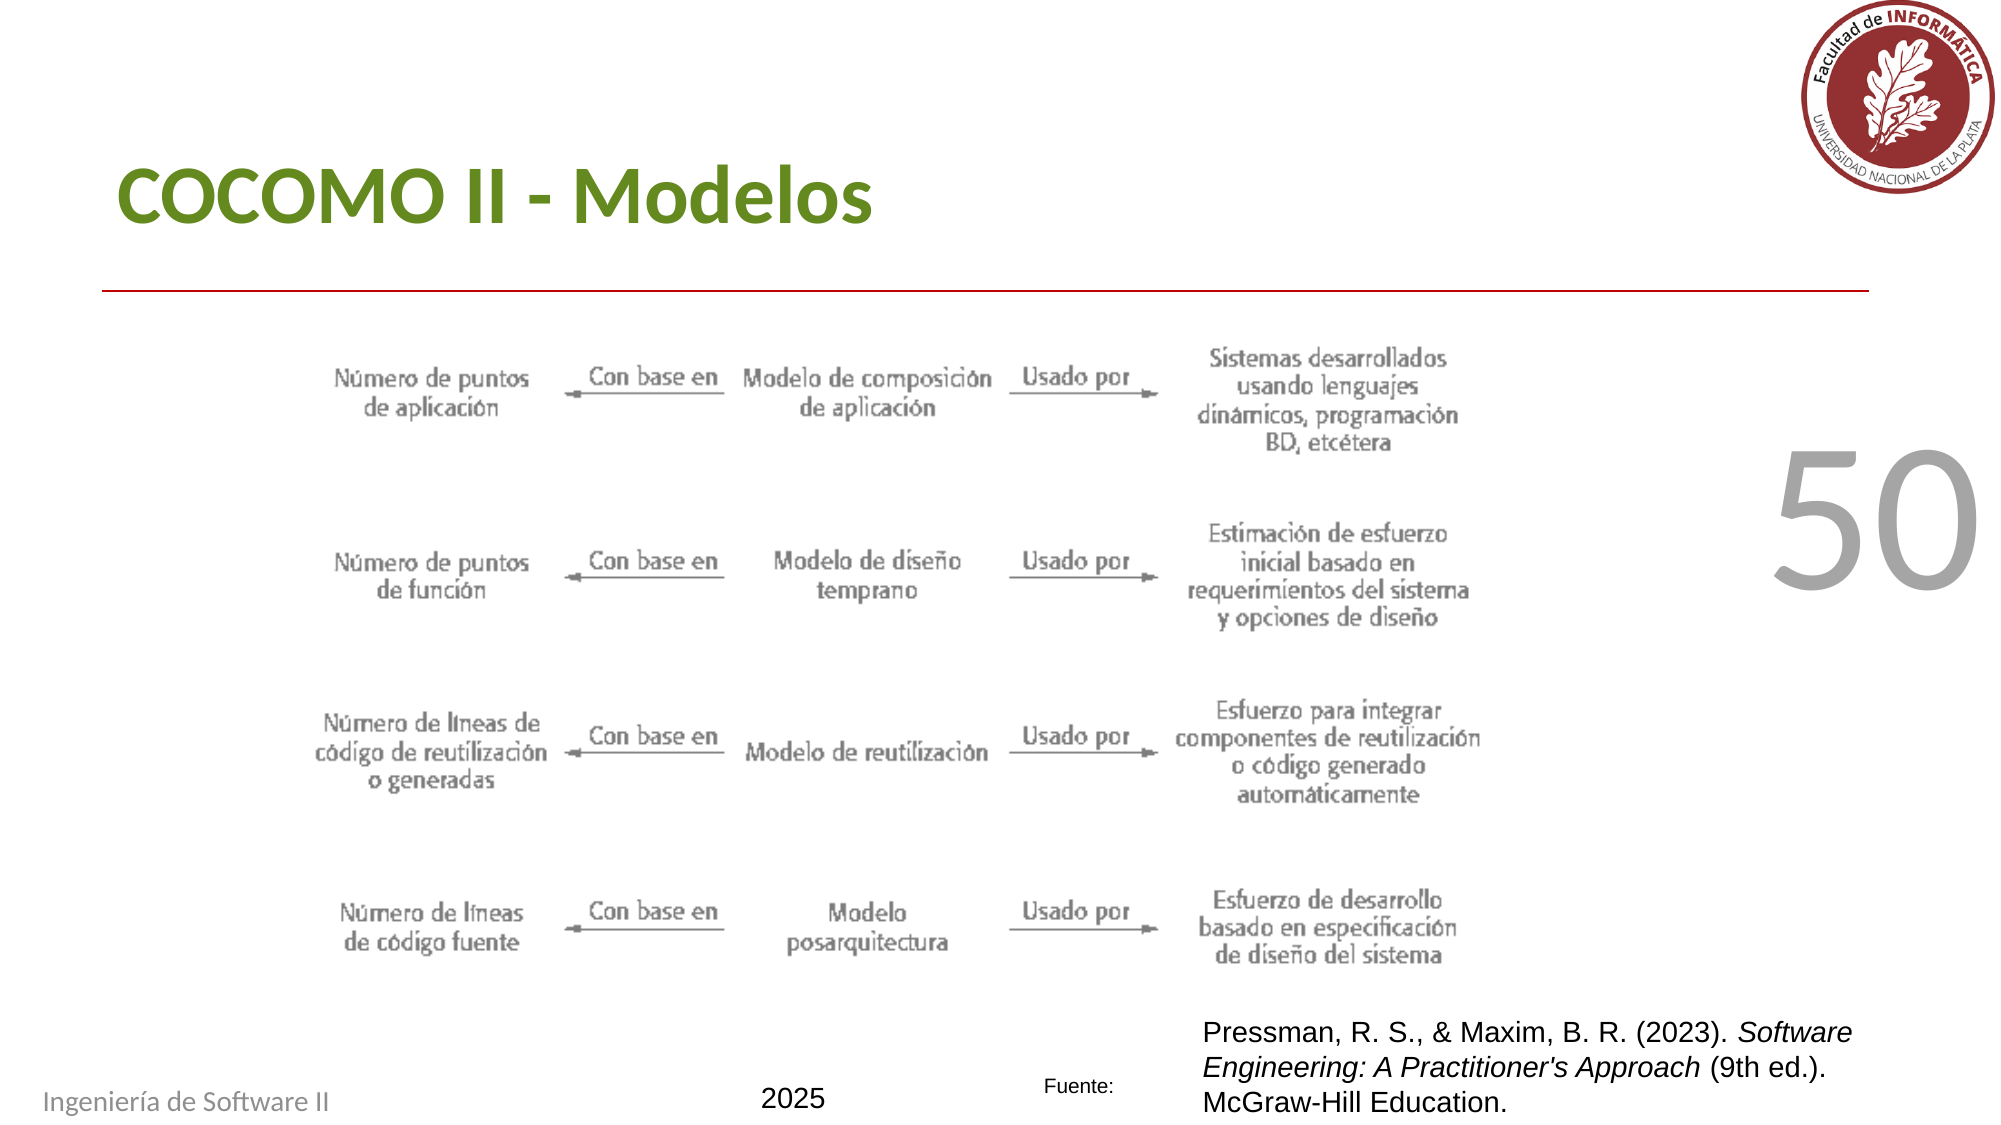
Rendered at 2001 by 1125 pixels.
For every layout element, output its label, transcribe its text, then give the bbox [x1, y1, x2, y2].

text_box Pressman, R. S., & Maxim, B. R. (2023). Software Engineering: A Practitioner's Approach (9th ed.). McGraw-Hill Education. [1187, 1006, 1870, 1125]
text_box Ingeniería de Software II [27, 1075, 382, 1111]
picture [1801, 0, 2000, 195]
text_box COCOMO II - Modelos [102, 105, 1870, 291]
picture [210, 309, 1568, 1042]
text_box 50 [1572, 467, 1998, 640]
